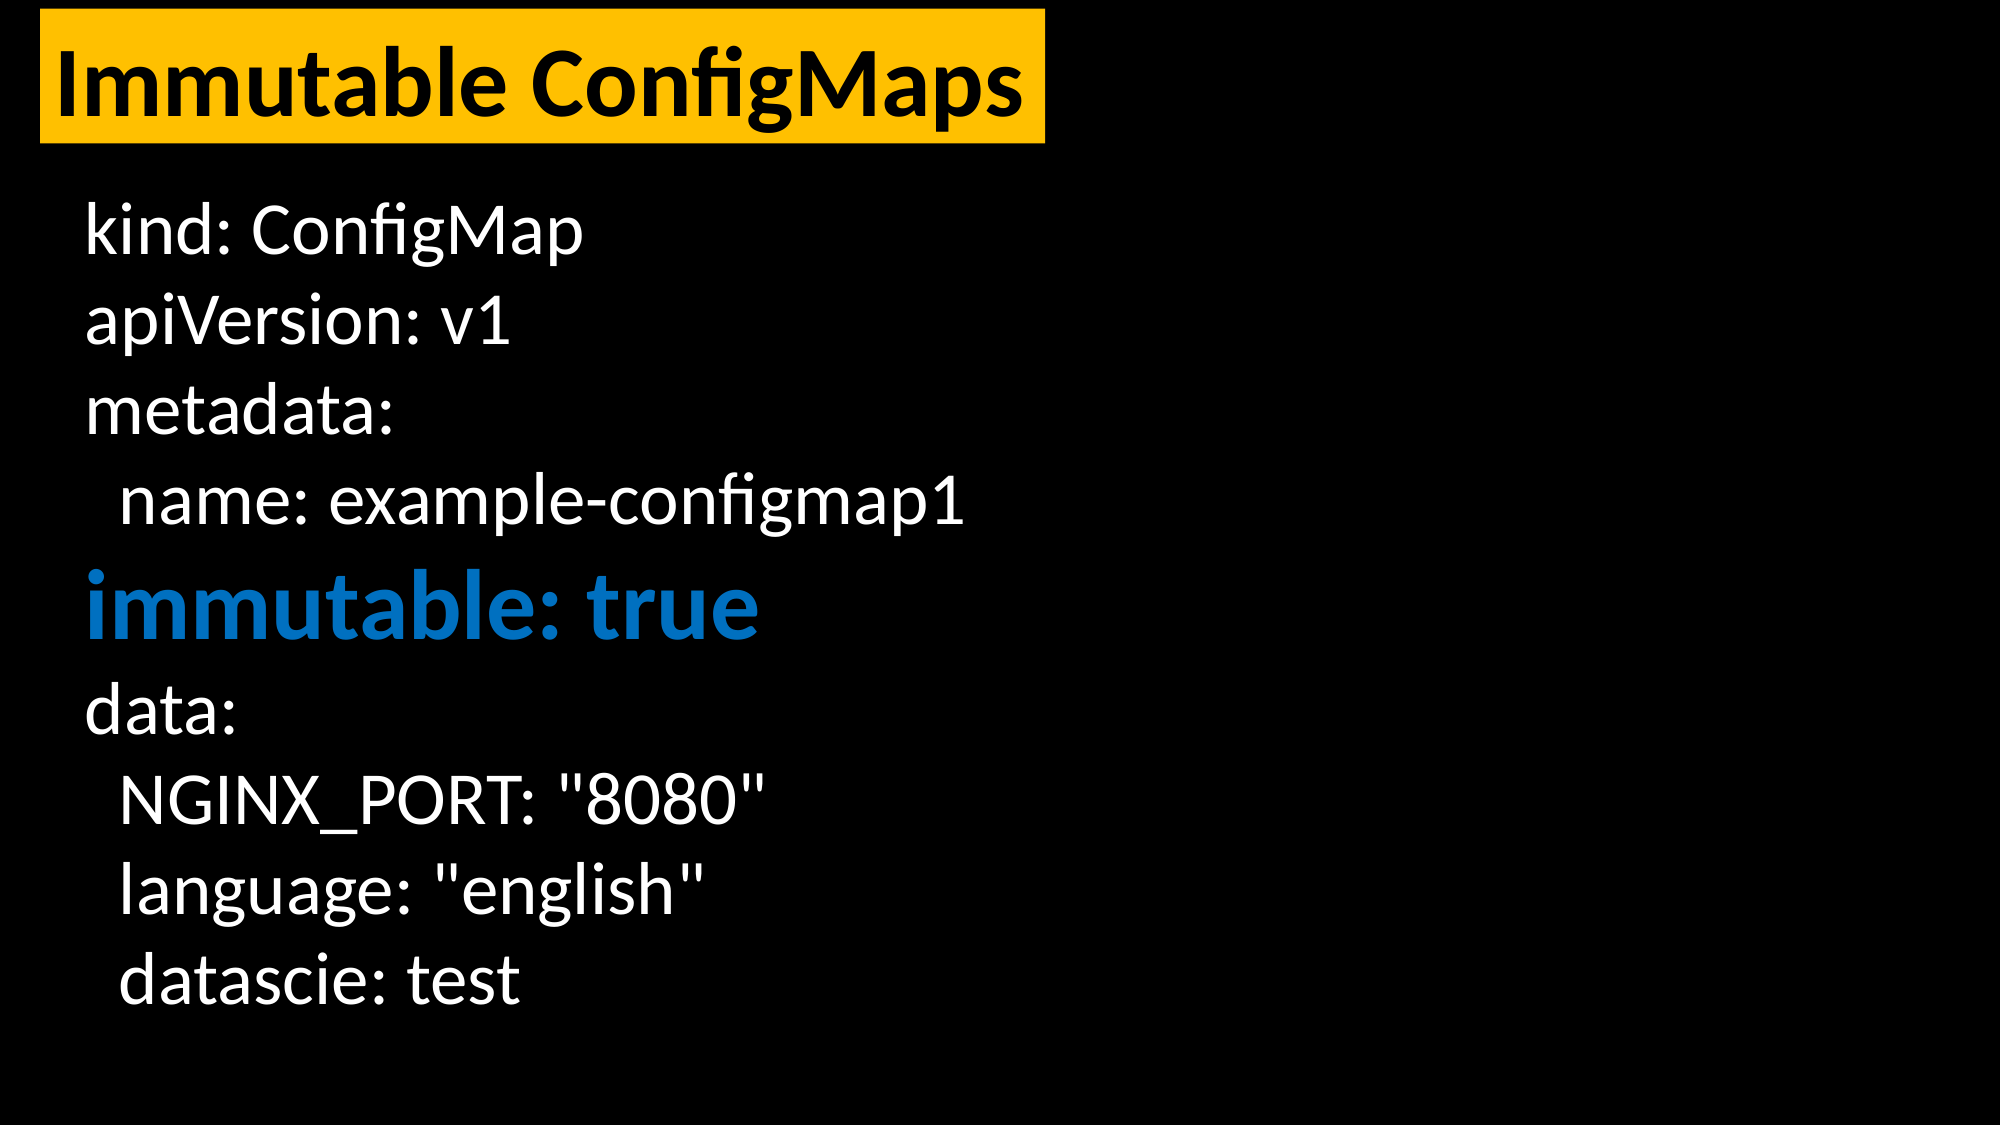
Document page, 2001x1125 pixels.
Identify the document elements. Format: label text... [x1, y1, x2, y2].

text_box kind: ConfigMap apiVersion: v1 metadata: name: example-configmap1 immutable: true data: NGINX_PORT: "8080" language: "english" datascie: test [70, 171, 1425, 1072]
text_box Immutable ConfigMaps [40, 8, 1046, 144]
